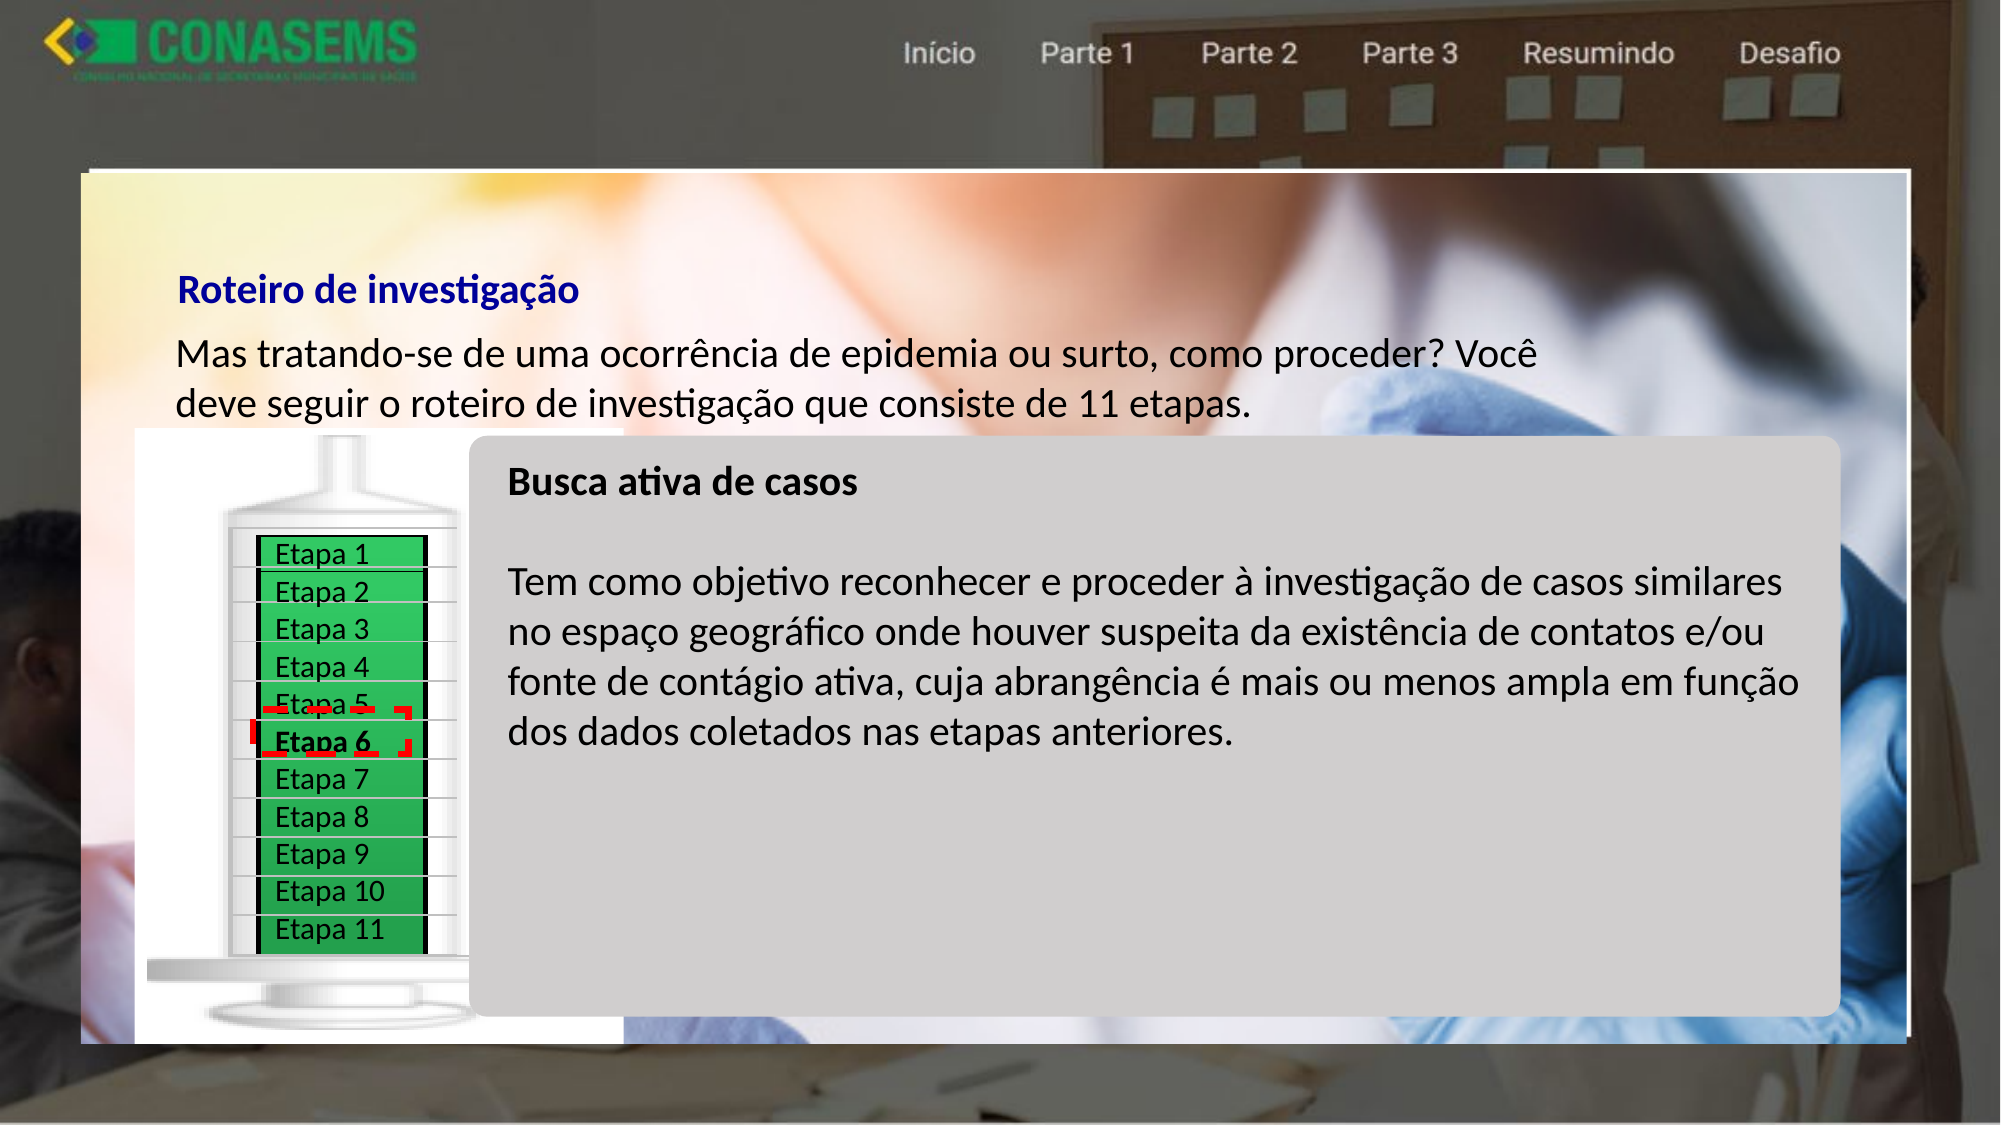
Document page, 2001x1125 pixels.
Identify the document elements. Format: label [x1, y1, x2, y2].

picture [0, 0, 2001, 1125]
text_box [134, 428, 624, 1044]
